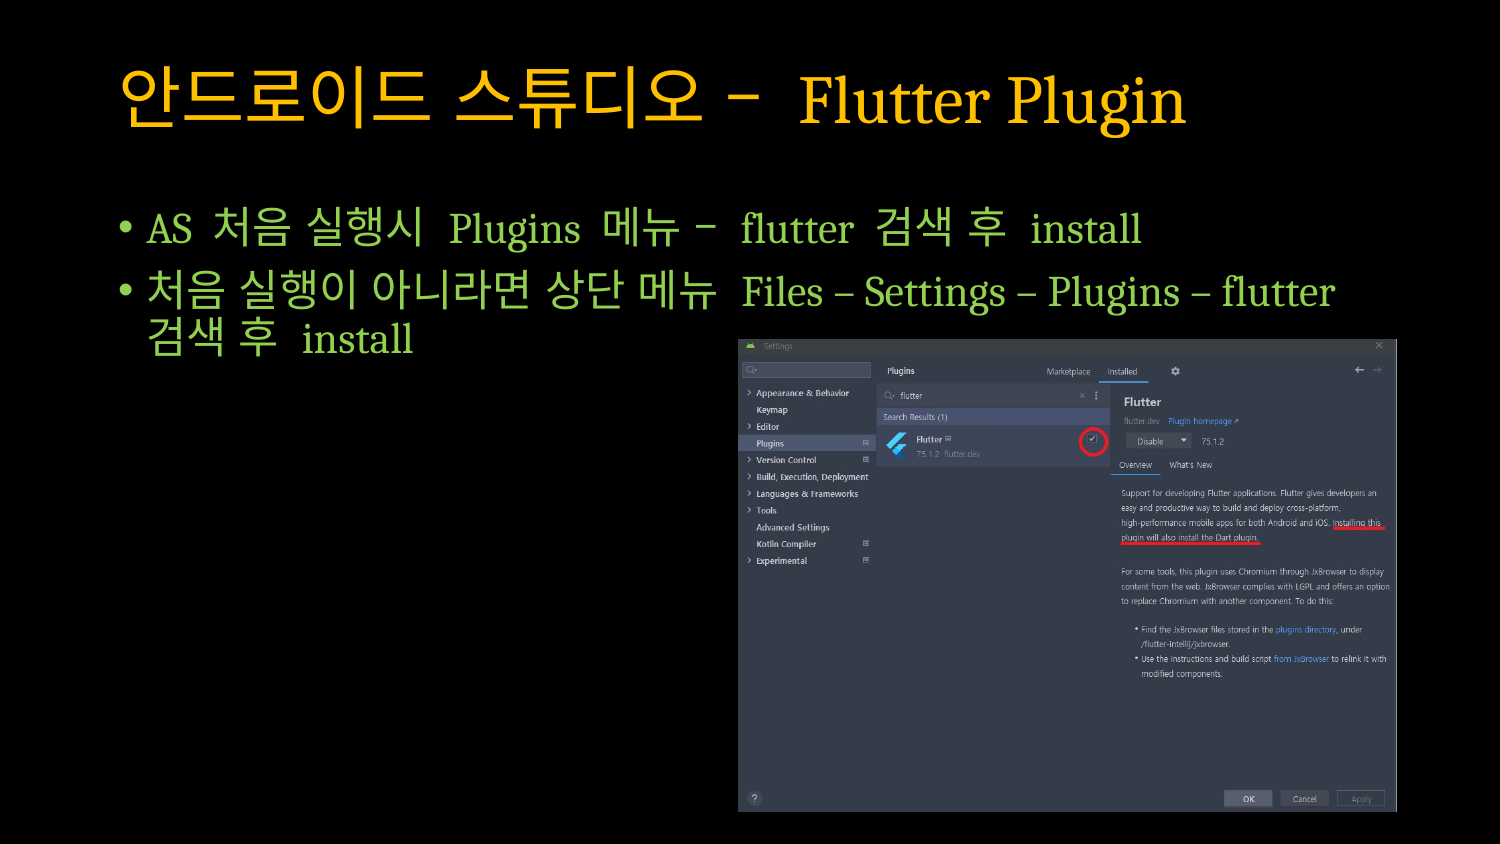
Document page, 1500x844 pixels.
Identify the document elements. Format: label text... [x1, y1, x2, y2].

list AS 처음 실행시 Plugins 메뉴 – flutter 검색 후 install 처음 실행이 아니라면 상단 메뉴 Files – Settings – Plugins – flutter 검색 후 install [103, 198, 1397, 760]
title 안드로이드 스튜디오 – Flutter Plugin [103, 44, 1397, 159]
picture [738, 339, 1397, 812]
